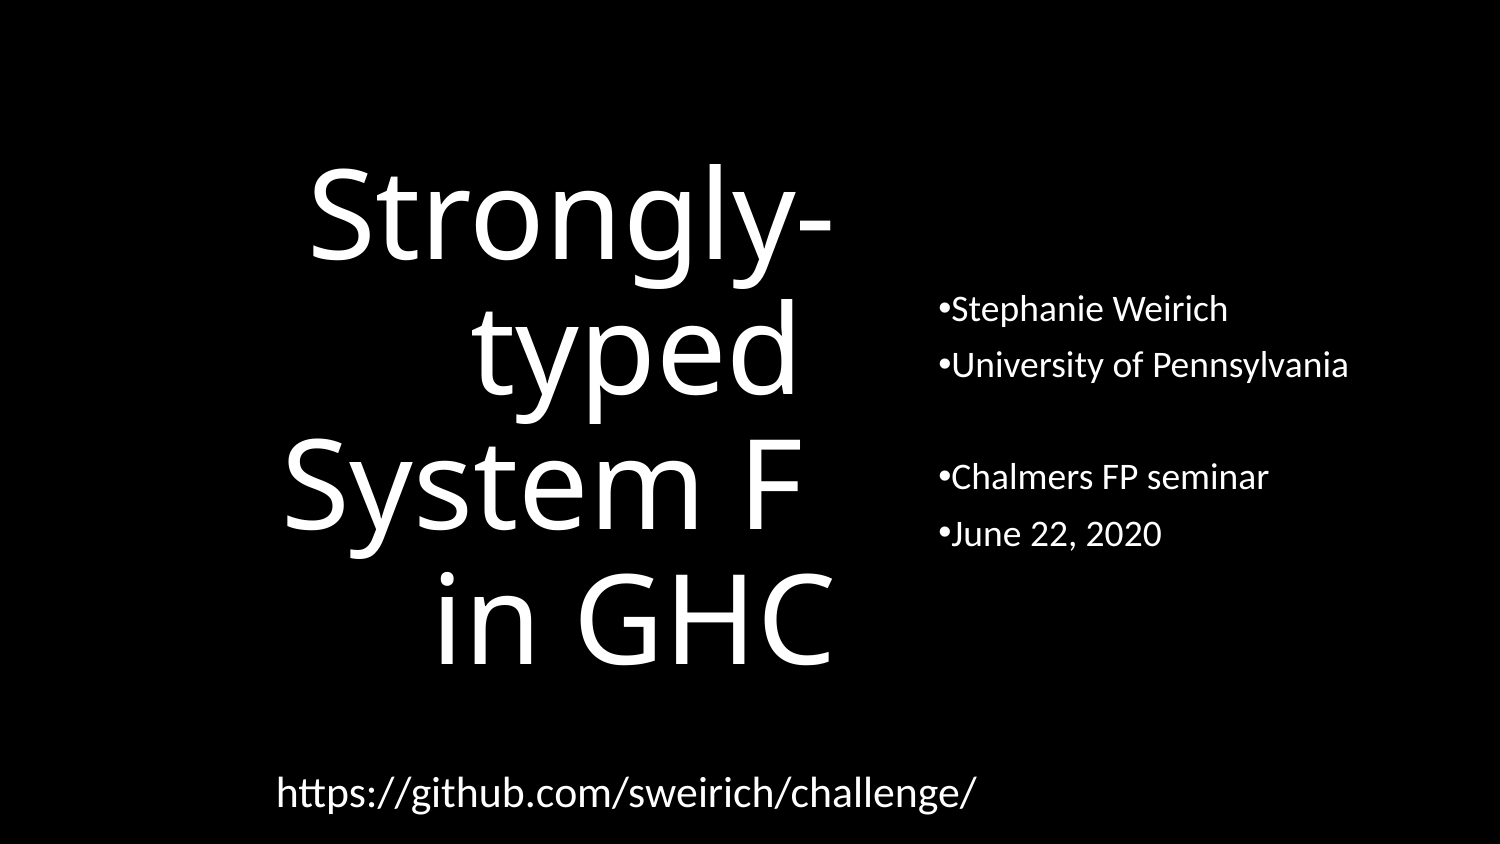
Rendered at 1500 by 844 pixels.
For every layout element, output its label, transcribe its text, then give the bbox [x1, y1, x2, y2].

title Strongly-typed System F in GHC [64, 131, 848, 713]
text_box https://github.com/sweirich/challenge/ [261, 756, 1219, 824]
subtitle Stephanie Weirich University of Pennsylvania Chalmers FP seminar June 22, 2020 [926, 131, 1402, 713]
